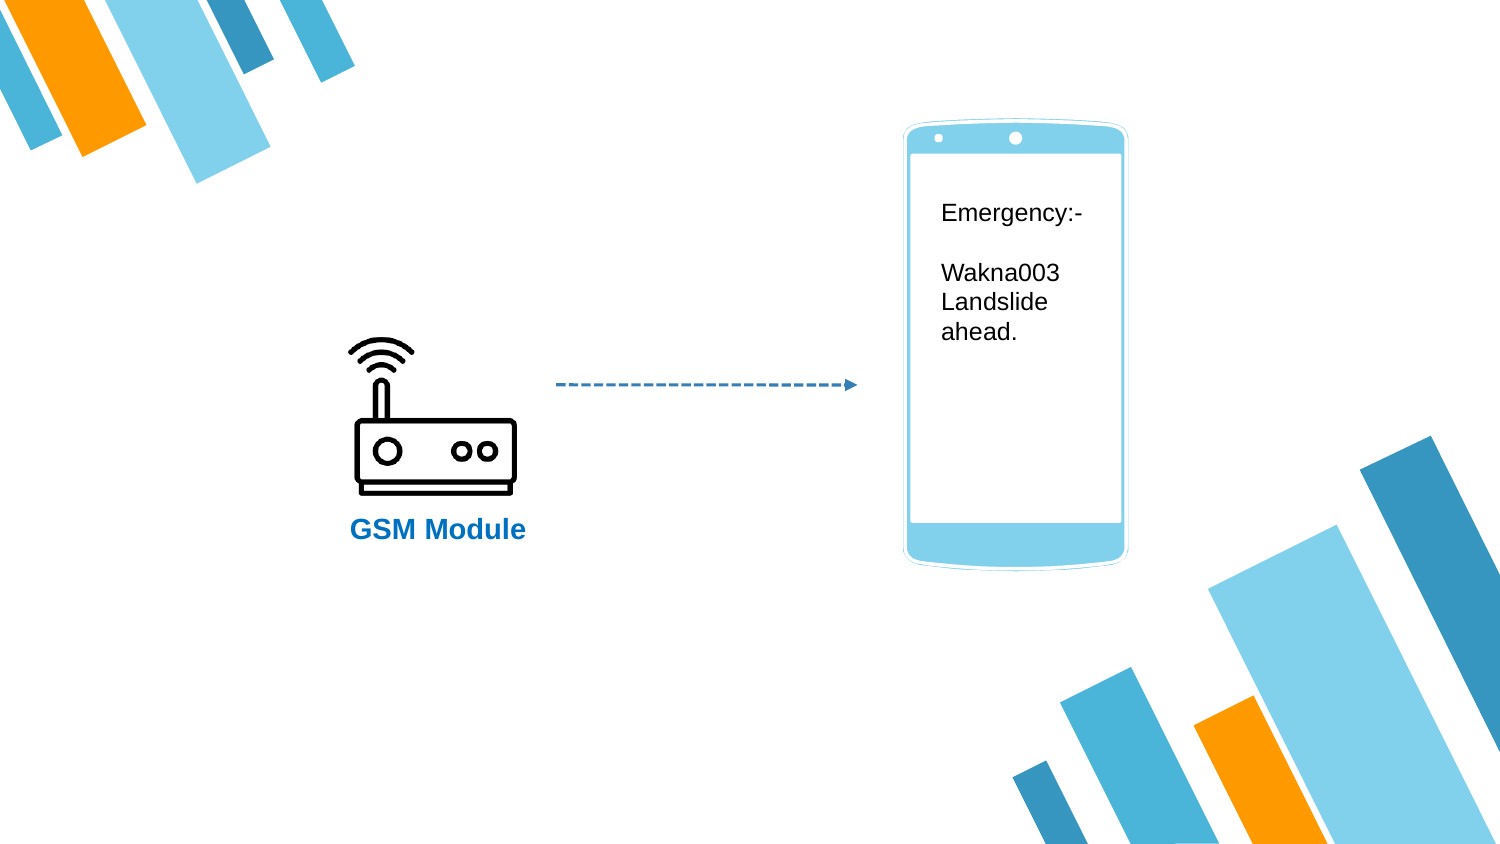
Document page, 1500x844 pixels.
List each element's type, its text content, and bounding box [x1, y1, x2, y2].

picture [348, 332, 517, 500]
text_box GSM Module [329, 503, 547, 553]
text_box [901, 116, 1131, 573]
text_box Emergency:- Wakna003 Landslide ahead. [926, 188, 1107, 354]
